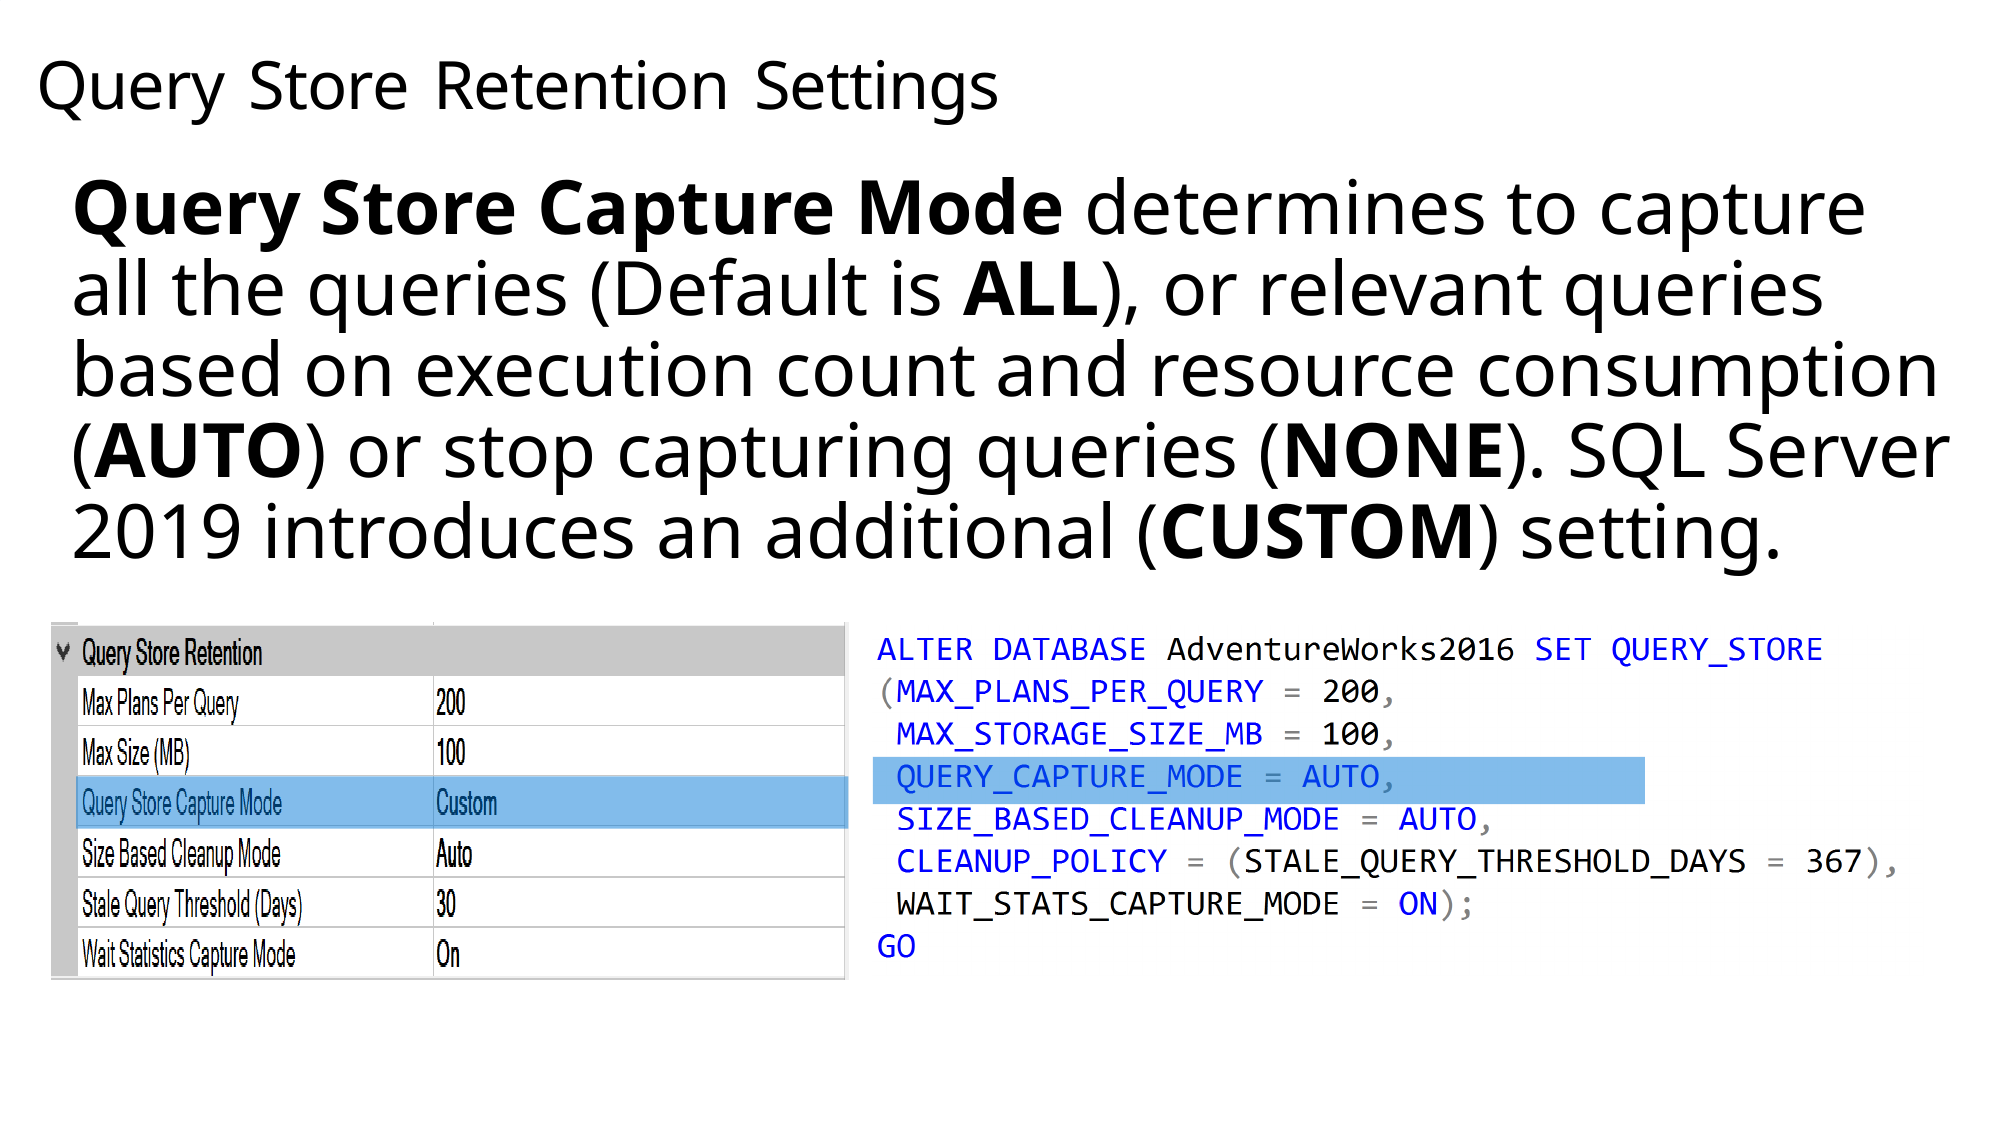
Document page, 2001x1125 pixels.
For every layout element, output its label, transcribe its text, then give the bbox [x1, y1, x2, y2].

text_box Query Store Capture Mode determines to capture all the queries (Default is ALL), or relevant queries based on execution count and resource consumption (AUTO) or stop capturing queries (NONE). SQL Server 2019 introduces an additional (CUSTOM) setting. [56, 162, 1969, 584]
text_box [51, 622, 1924, 980]
title Query Store Retention Settings [36, 52, 1837, 131]
